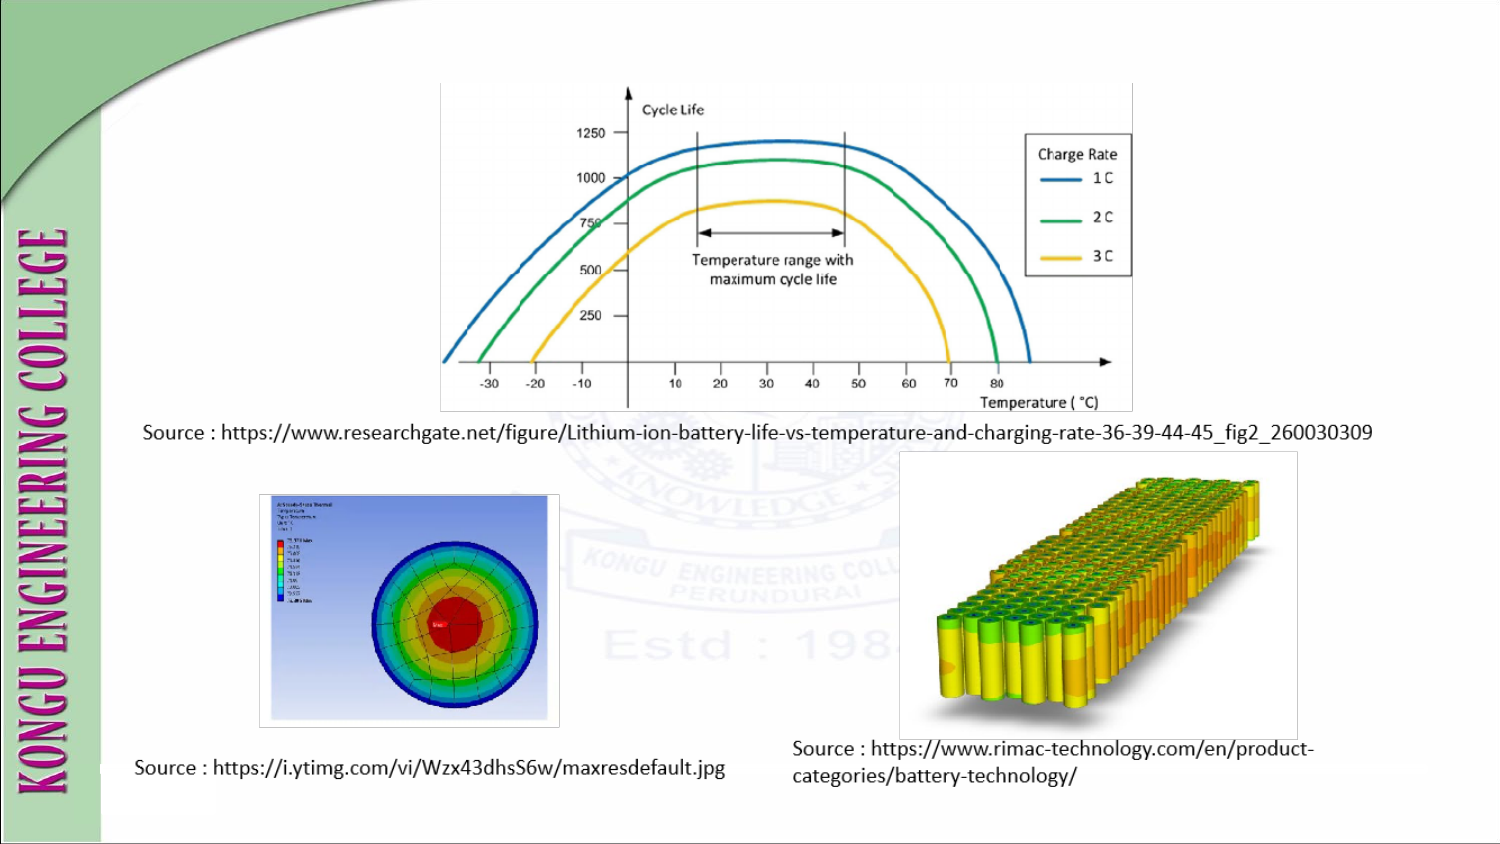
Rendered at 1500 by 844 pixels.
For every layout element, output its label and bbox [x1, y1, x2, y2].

picture [0, 0, 1500, 844]
text_box [71, 761, 1426, 827]
